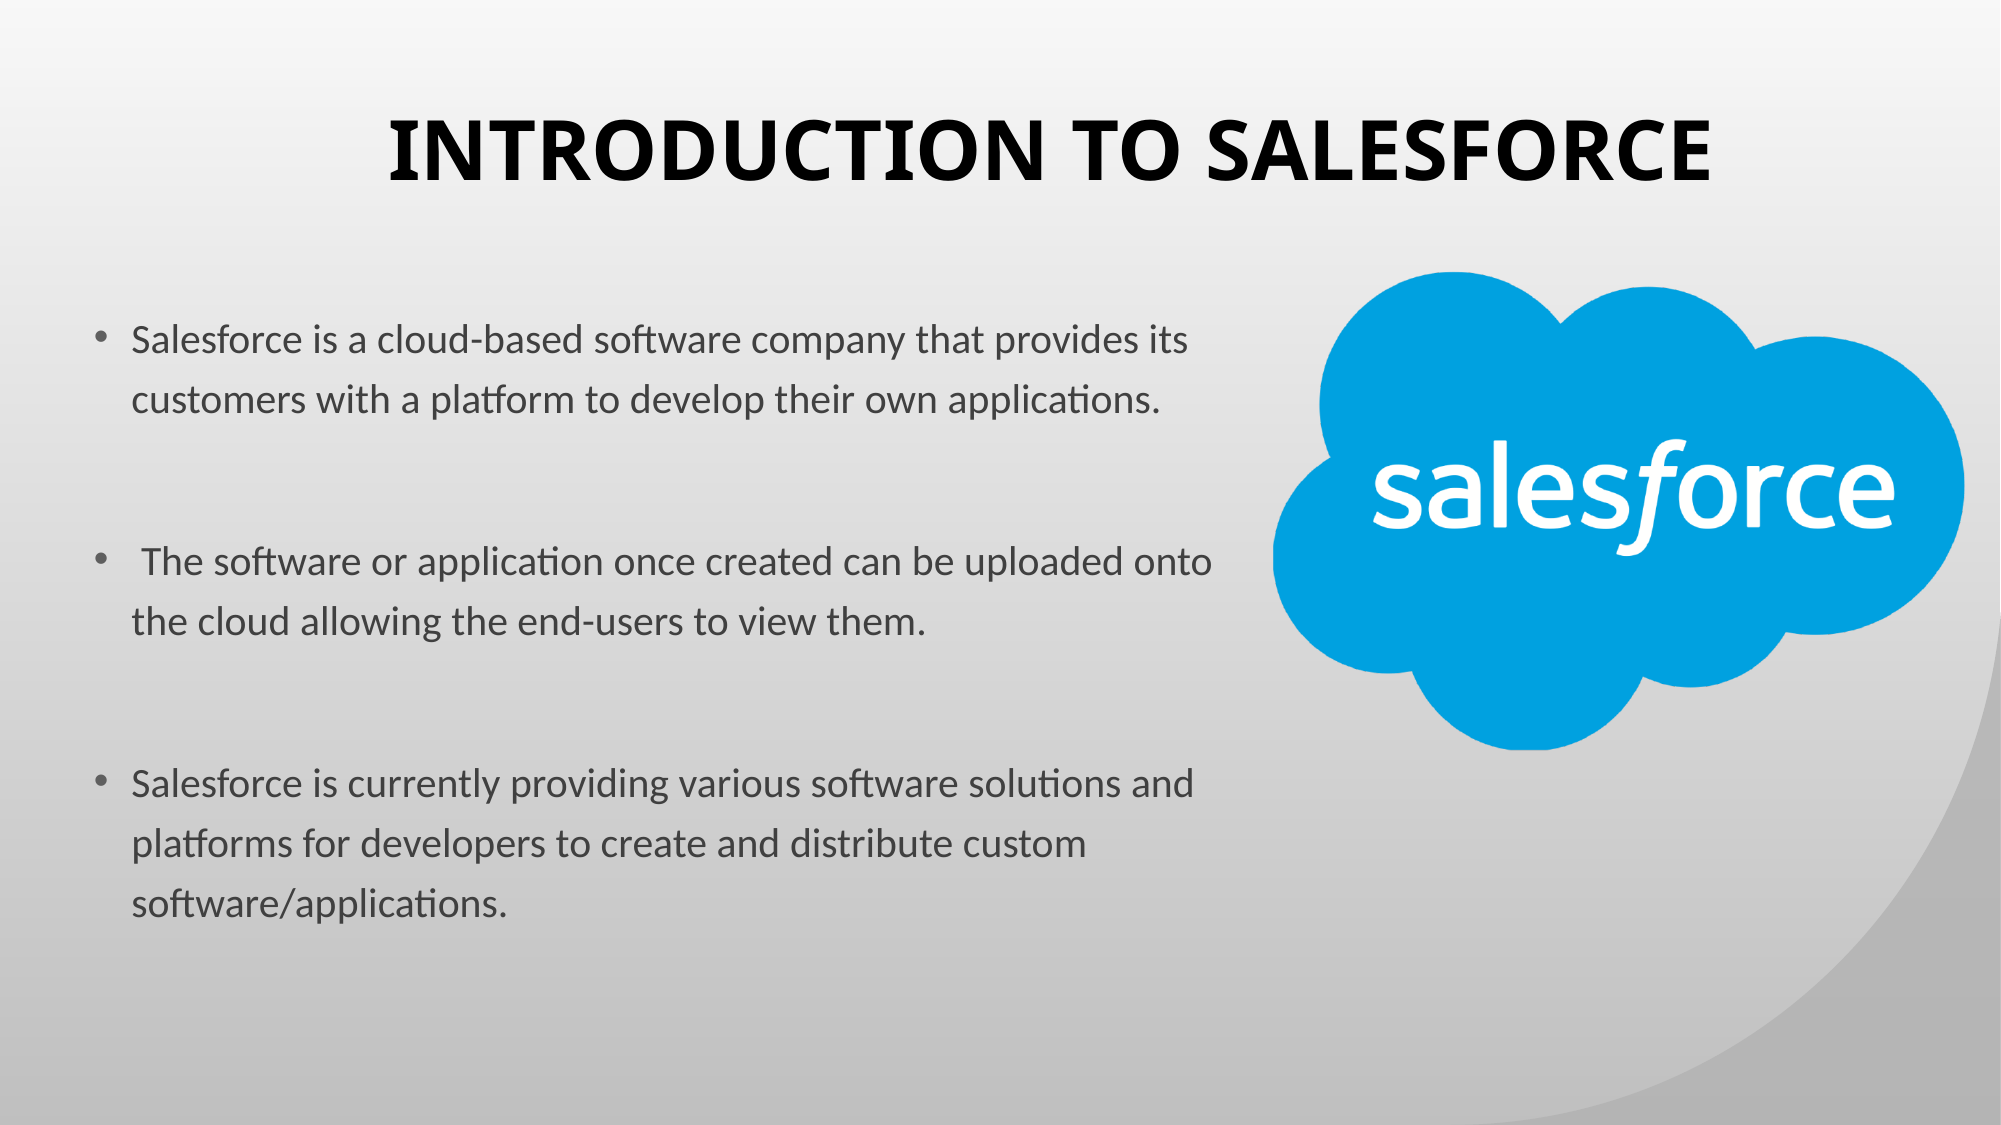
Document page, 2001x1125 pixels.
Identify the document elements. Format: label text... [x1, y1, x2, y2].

list Salesforce is a cloud-based software company that provides its customers with a platform to develop their own applications. The software or application once created can be uploaded onto the cloud allowing the end-users to view them. Salesforce is currently providing various software solutions and platforms for developers to create and distribute custom software/applications. [79, 294, 1261, 988]
picture [1617, 439, 1686, 555]
picture [1679, 465, 1736, 528]
picture [1374, 465, 1421, 528]
picture [1582, 465, 1629, 528]
picture [1747, 466, 1783, 527]
picture [1273, 270, 1967, 751]
picture [1518, 465, 1573, 528]
title INTRODUCTION TO SALESFORCE [351, 23, 1752, 271]
picture [1494, 441, 1506, 527]
picture [1429, 465, 1480, 528]
picture [1787, 465, 1834, 528]
picture [1839, 465, 1894, 528]
